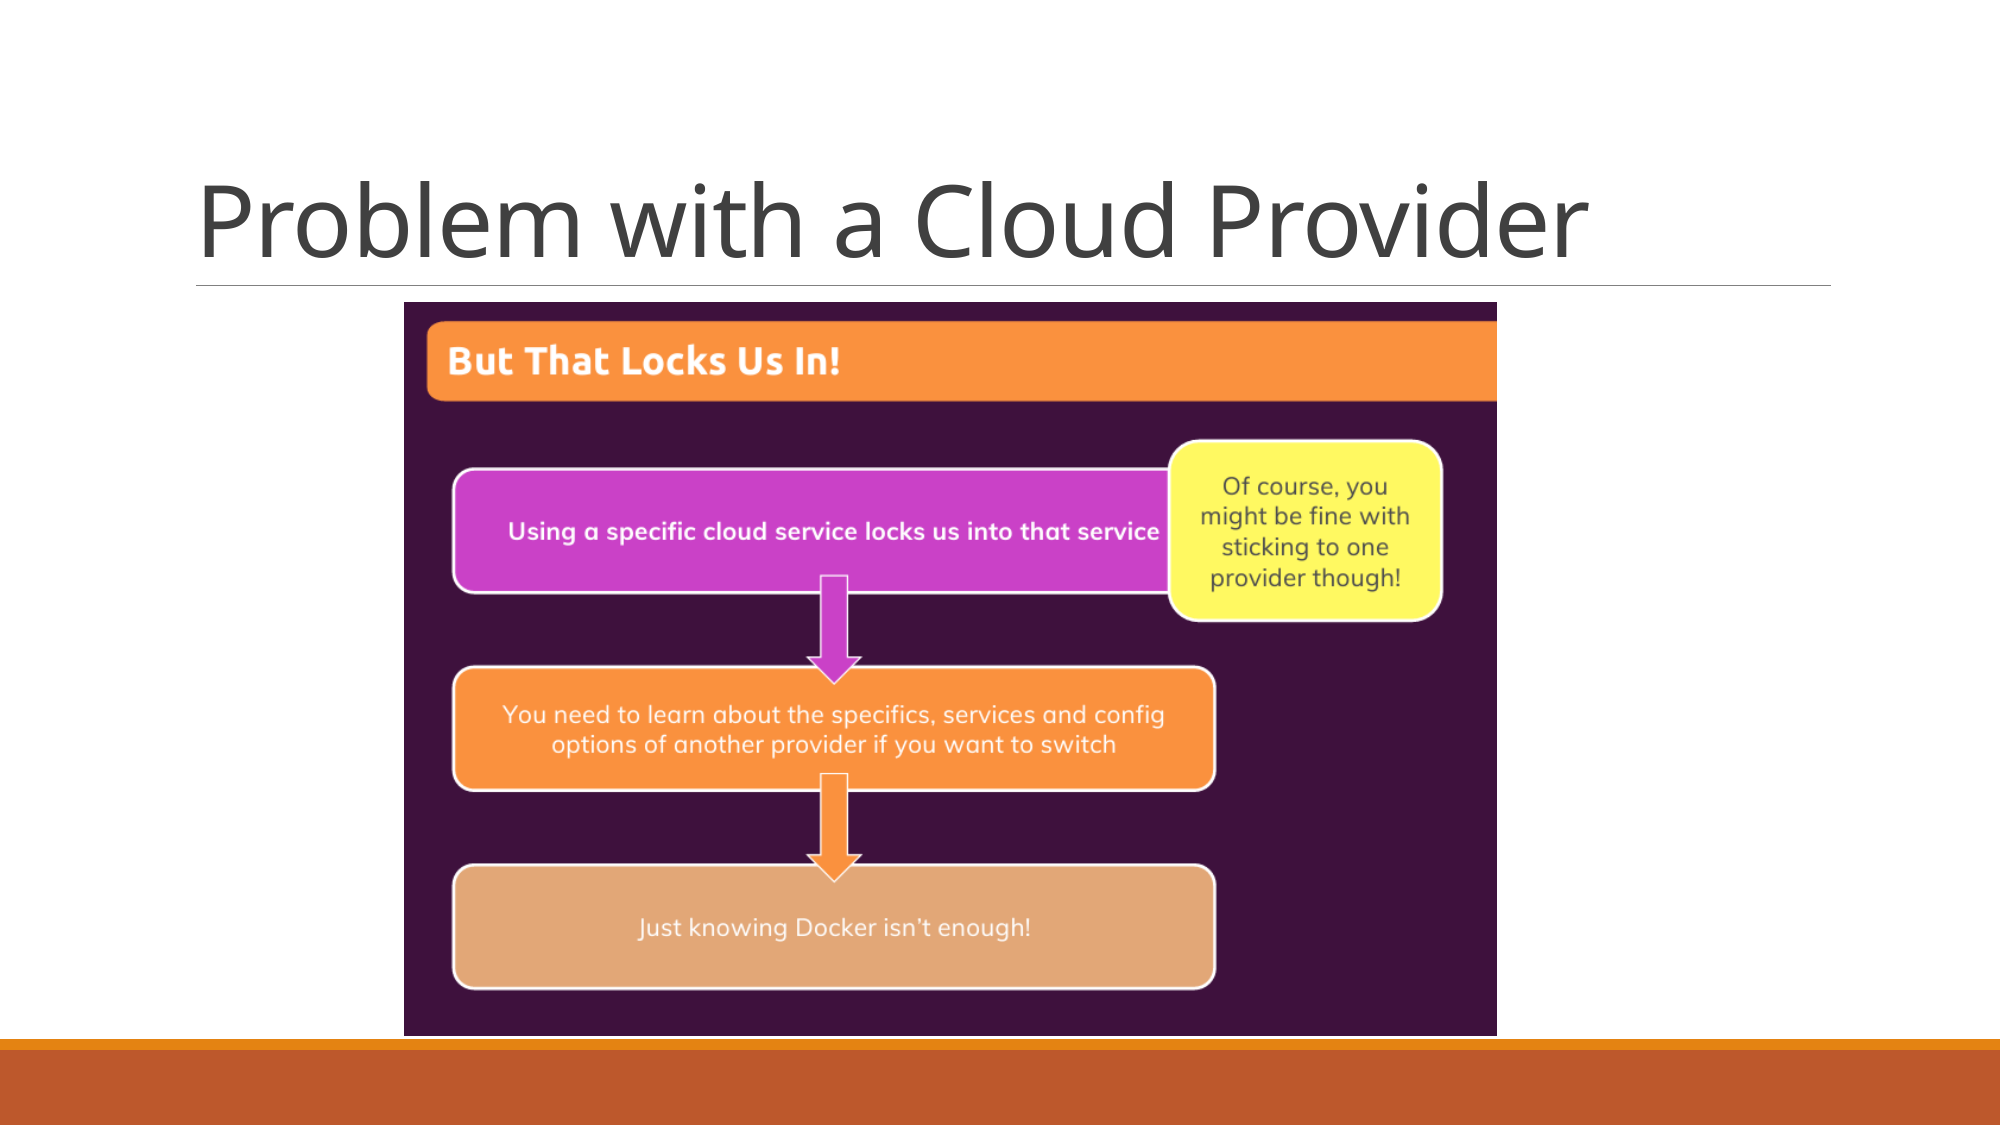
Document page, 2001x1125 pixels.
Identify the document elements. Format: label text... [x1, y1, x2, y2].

title Problem with a Cloud Provider [180, 47, 1830, 285]
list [404, 302, 1498, 1036]
